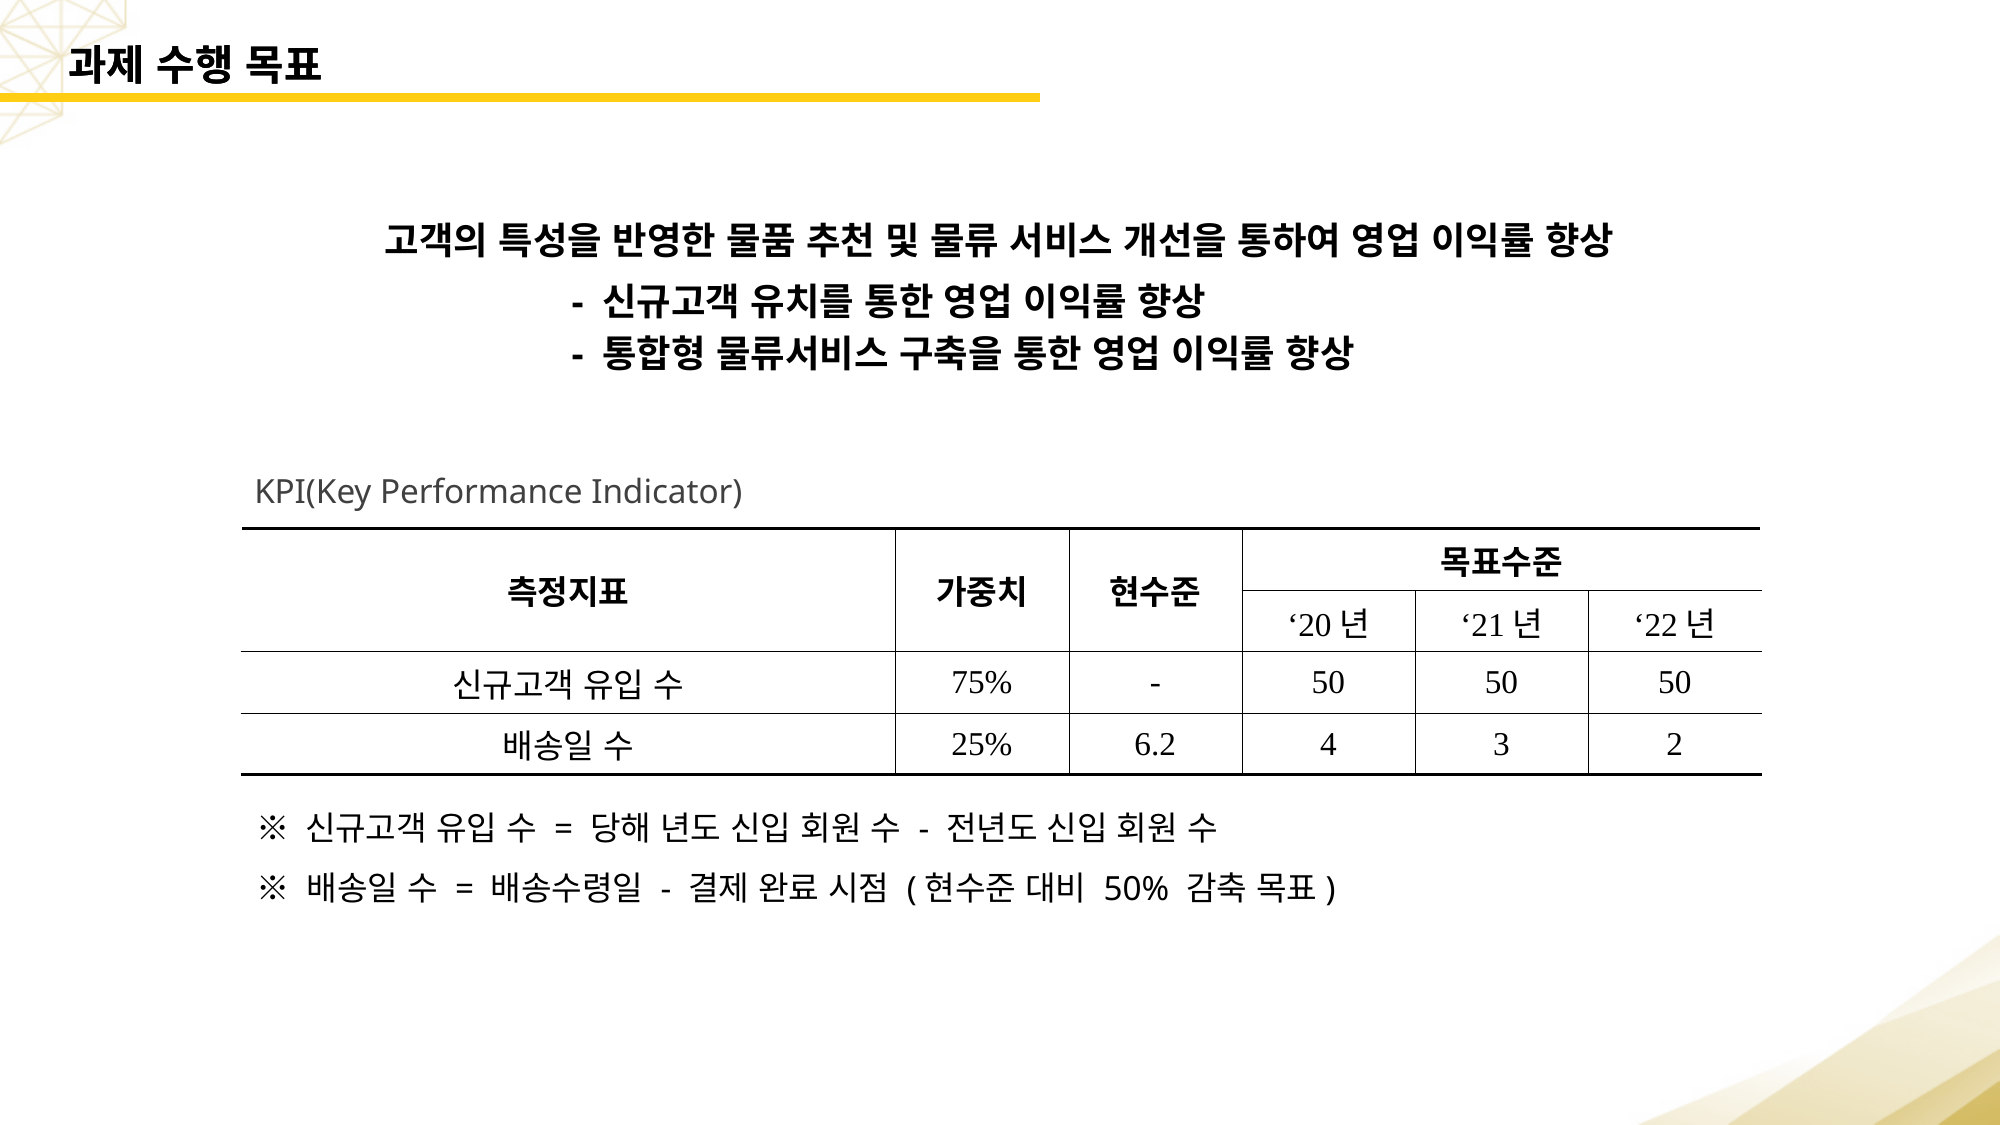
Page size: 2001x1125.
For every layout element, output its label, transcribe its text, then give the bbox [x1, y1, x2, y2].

table_header 목표수준 [1243, 530, 1760, 590]
table_cell ‘21년 [1416, 591, 1588, 651]
text_box - 신규고객 유치를 통한 영업 이익률 향상 [556, 271, 2000, 322]
table_cell ‘20년 [1243, 591, 1415, 651]
text_box 과제 수행 목표 [0, 6, 1050, 102]
text_box - 통합형 물류서비스 구축을 통한 영업 이익률 향상 [556, 322, 2000, 383]
table_header 가중치 [896, 530, 1069, 651]
table_header 측정지표 [242, 530, 895, 651]
table_cell 배송일 수 [242, 714, 895, 773]
text_box KPI(Key Performance Indicator) [239, 462, 937, 518]
table_header 현수준 [1070, 530, 1242, 651]
text_box ※ 신규고객 유입 수 = 당해 년도 신입 회원 수 - 전년도 신입 회원 수 ※ 배송일 수 = 배송수령일 - 결제 완료 시점 (현수준 대비 50% 감축 목표) [241, 780, 1762, 915]
table_cell ‘22년 [1589, 591, 1760, 651]
table_cell - [1070, 652, 1242, 713]
table_cell 50 [1243, 652, 1415, 713]
table_cell 신규고객 유입 수 [242, 652, 895, 713]
table_cell 50 [1416, 652, 1588, 713]
table_cell 75% [896, 652, 1069, 713]
table_cell 4 [1243, 714, 1415, 773]
table_cell 2 [1589, 714, 1760, 773]
table_cell 6.2 [1070, 714, 1242, 773]
table_cell 25% [896, 714, 1069, 773]
table_cell 3 [1416, 714, 1588, 773]
text_box 고객의 특성을 반영한 물품 추천 및 물류 서비스 개선을 통하여 영업 이익률 향상 [0, 209, 2000, 270]
table_cell 50 [1589, 652, 1760, 713]
